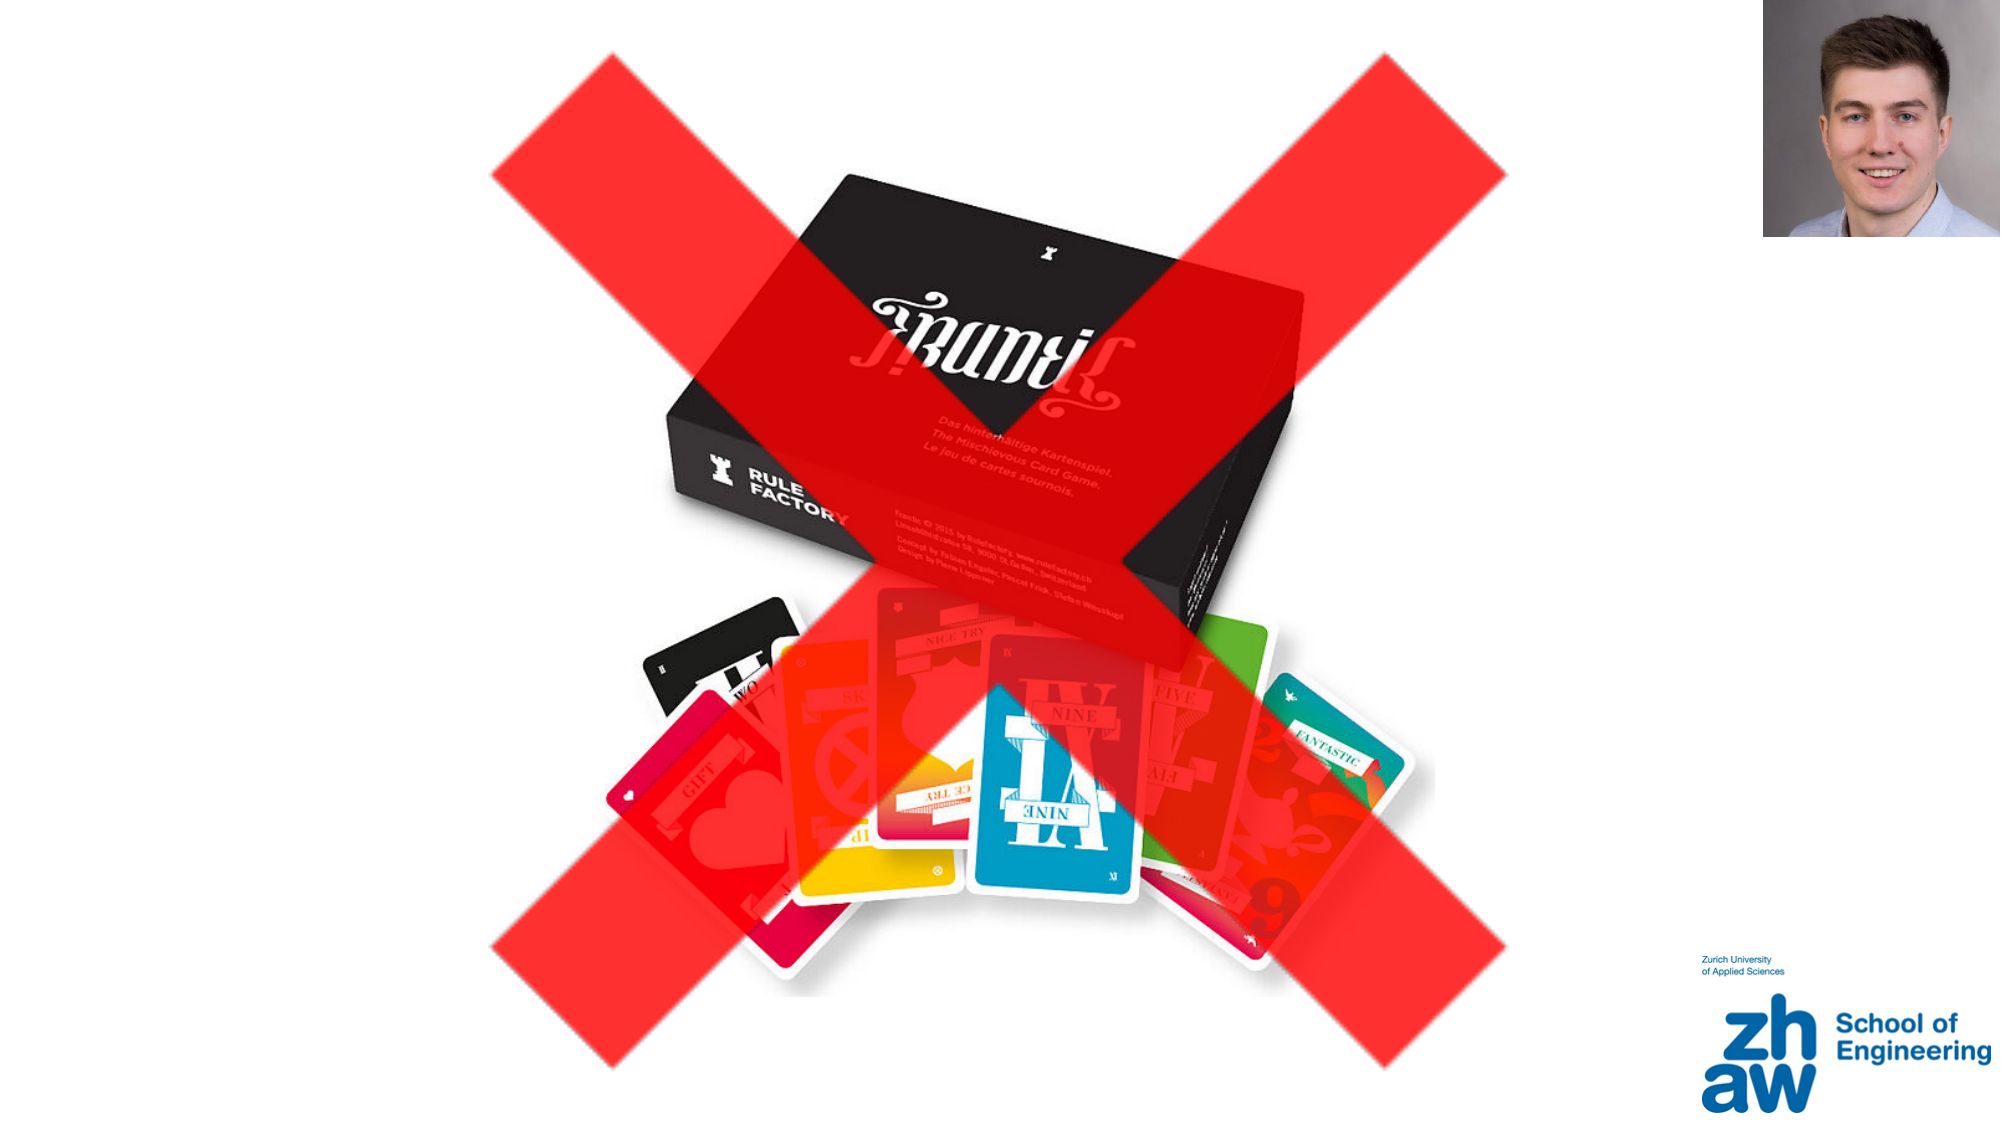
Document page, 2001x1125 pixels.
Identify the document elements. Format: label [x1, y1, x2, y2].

picture [1702, 956, 1991, 1113]
picture [1763, 0, 2000, 237]
picture [311, 0, 1689, 1125]
